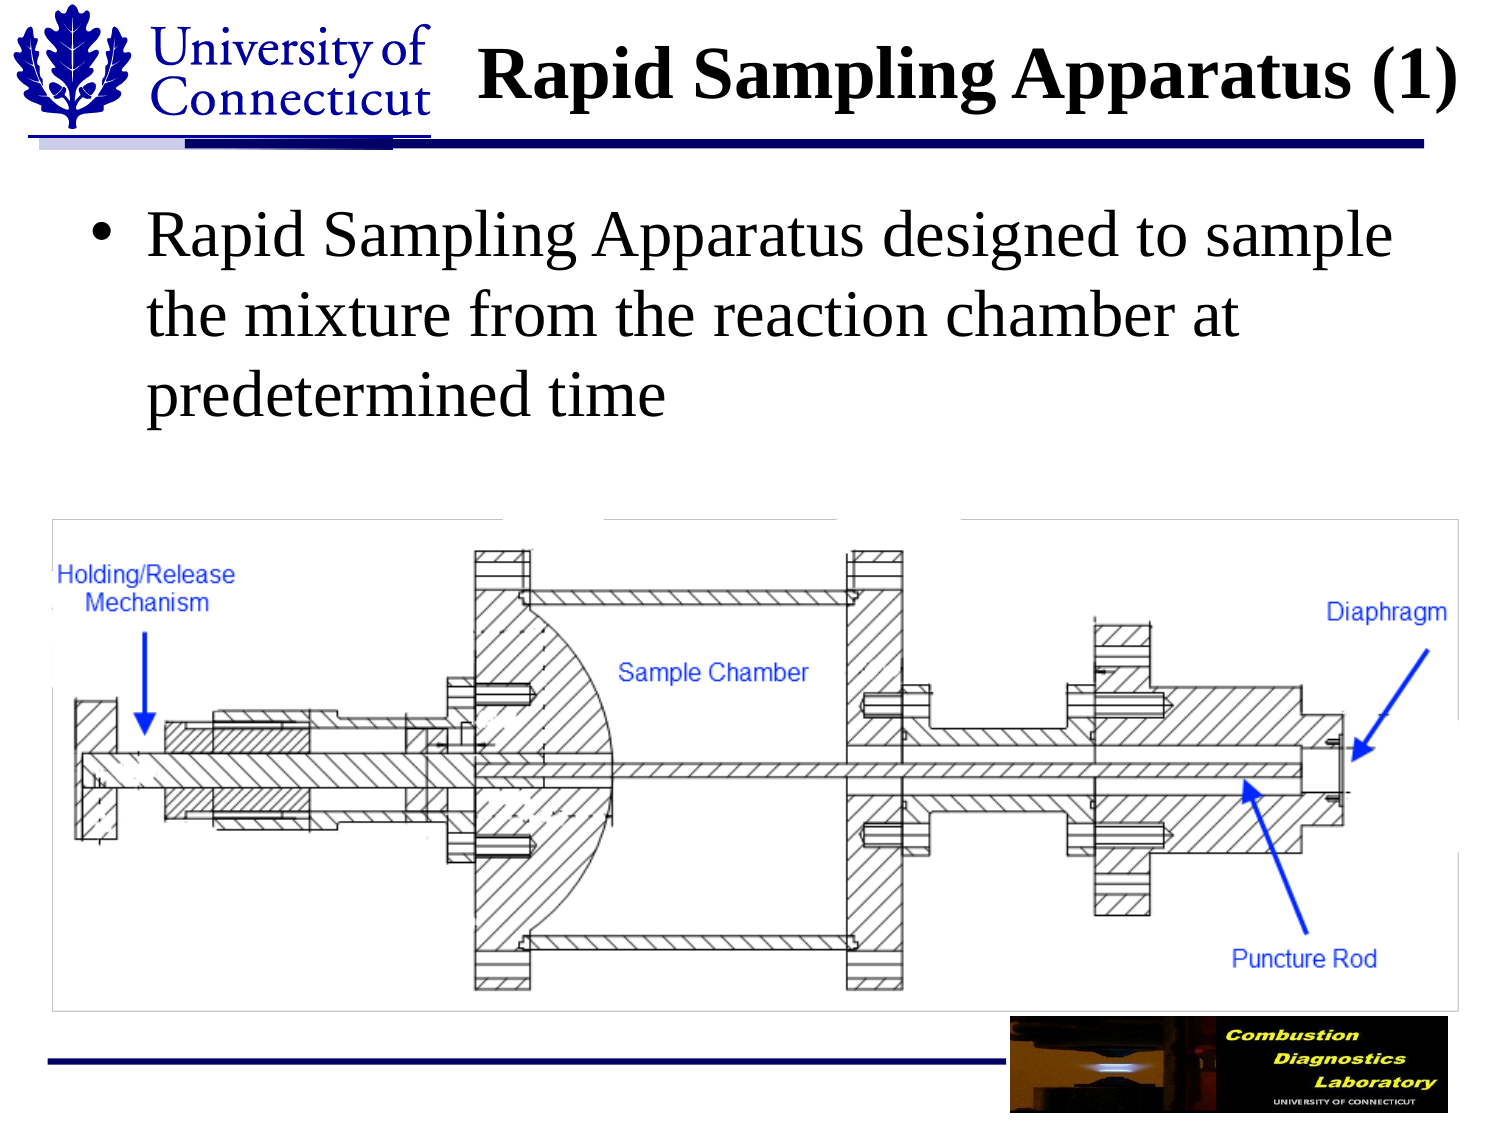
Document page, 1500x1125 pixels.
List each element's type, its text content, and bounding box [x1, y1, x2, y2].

title Rapid Sampling Apparatus (1) [437, 0, 1500, 138]
list Rapid Sampling Apparatus designed to sample the mixture from the reaction chamber at predetermined time [74, 182, 1426, 517]
picture [39, 138, 393, 150]
picture [50, 518, 1460, 1013]
picture [1010, 1016, 1448, 1113]
